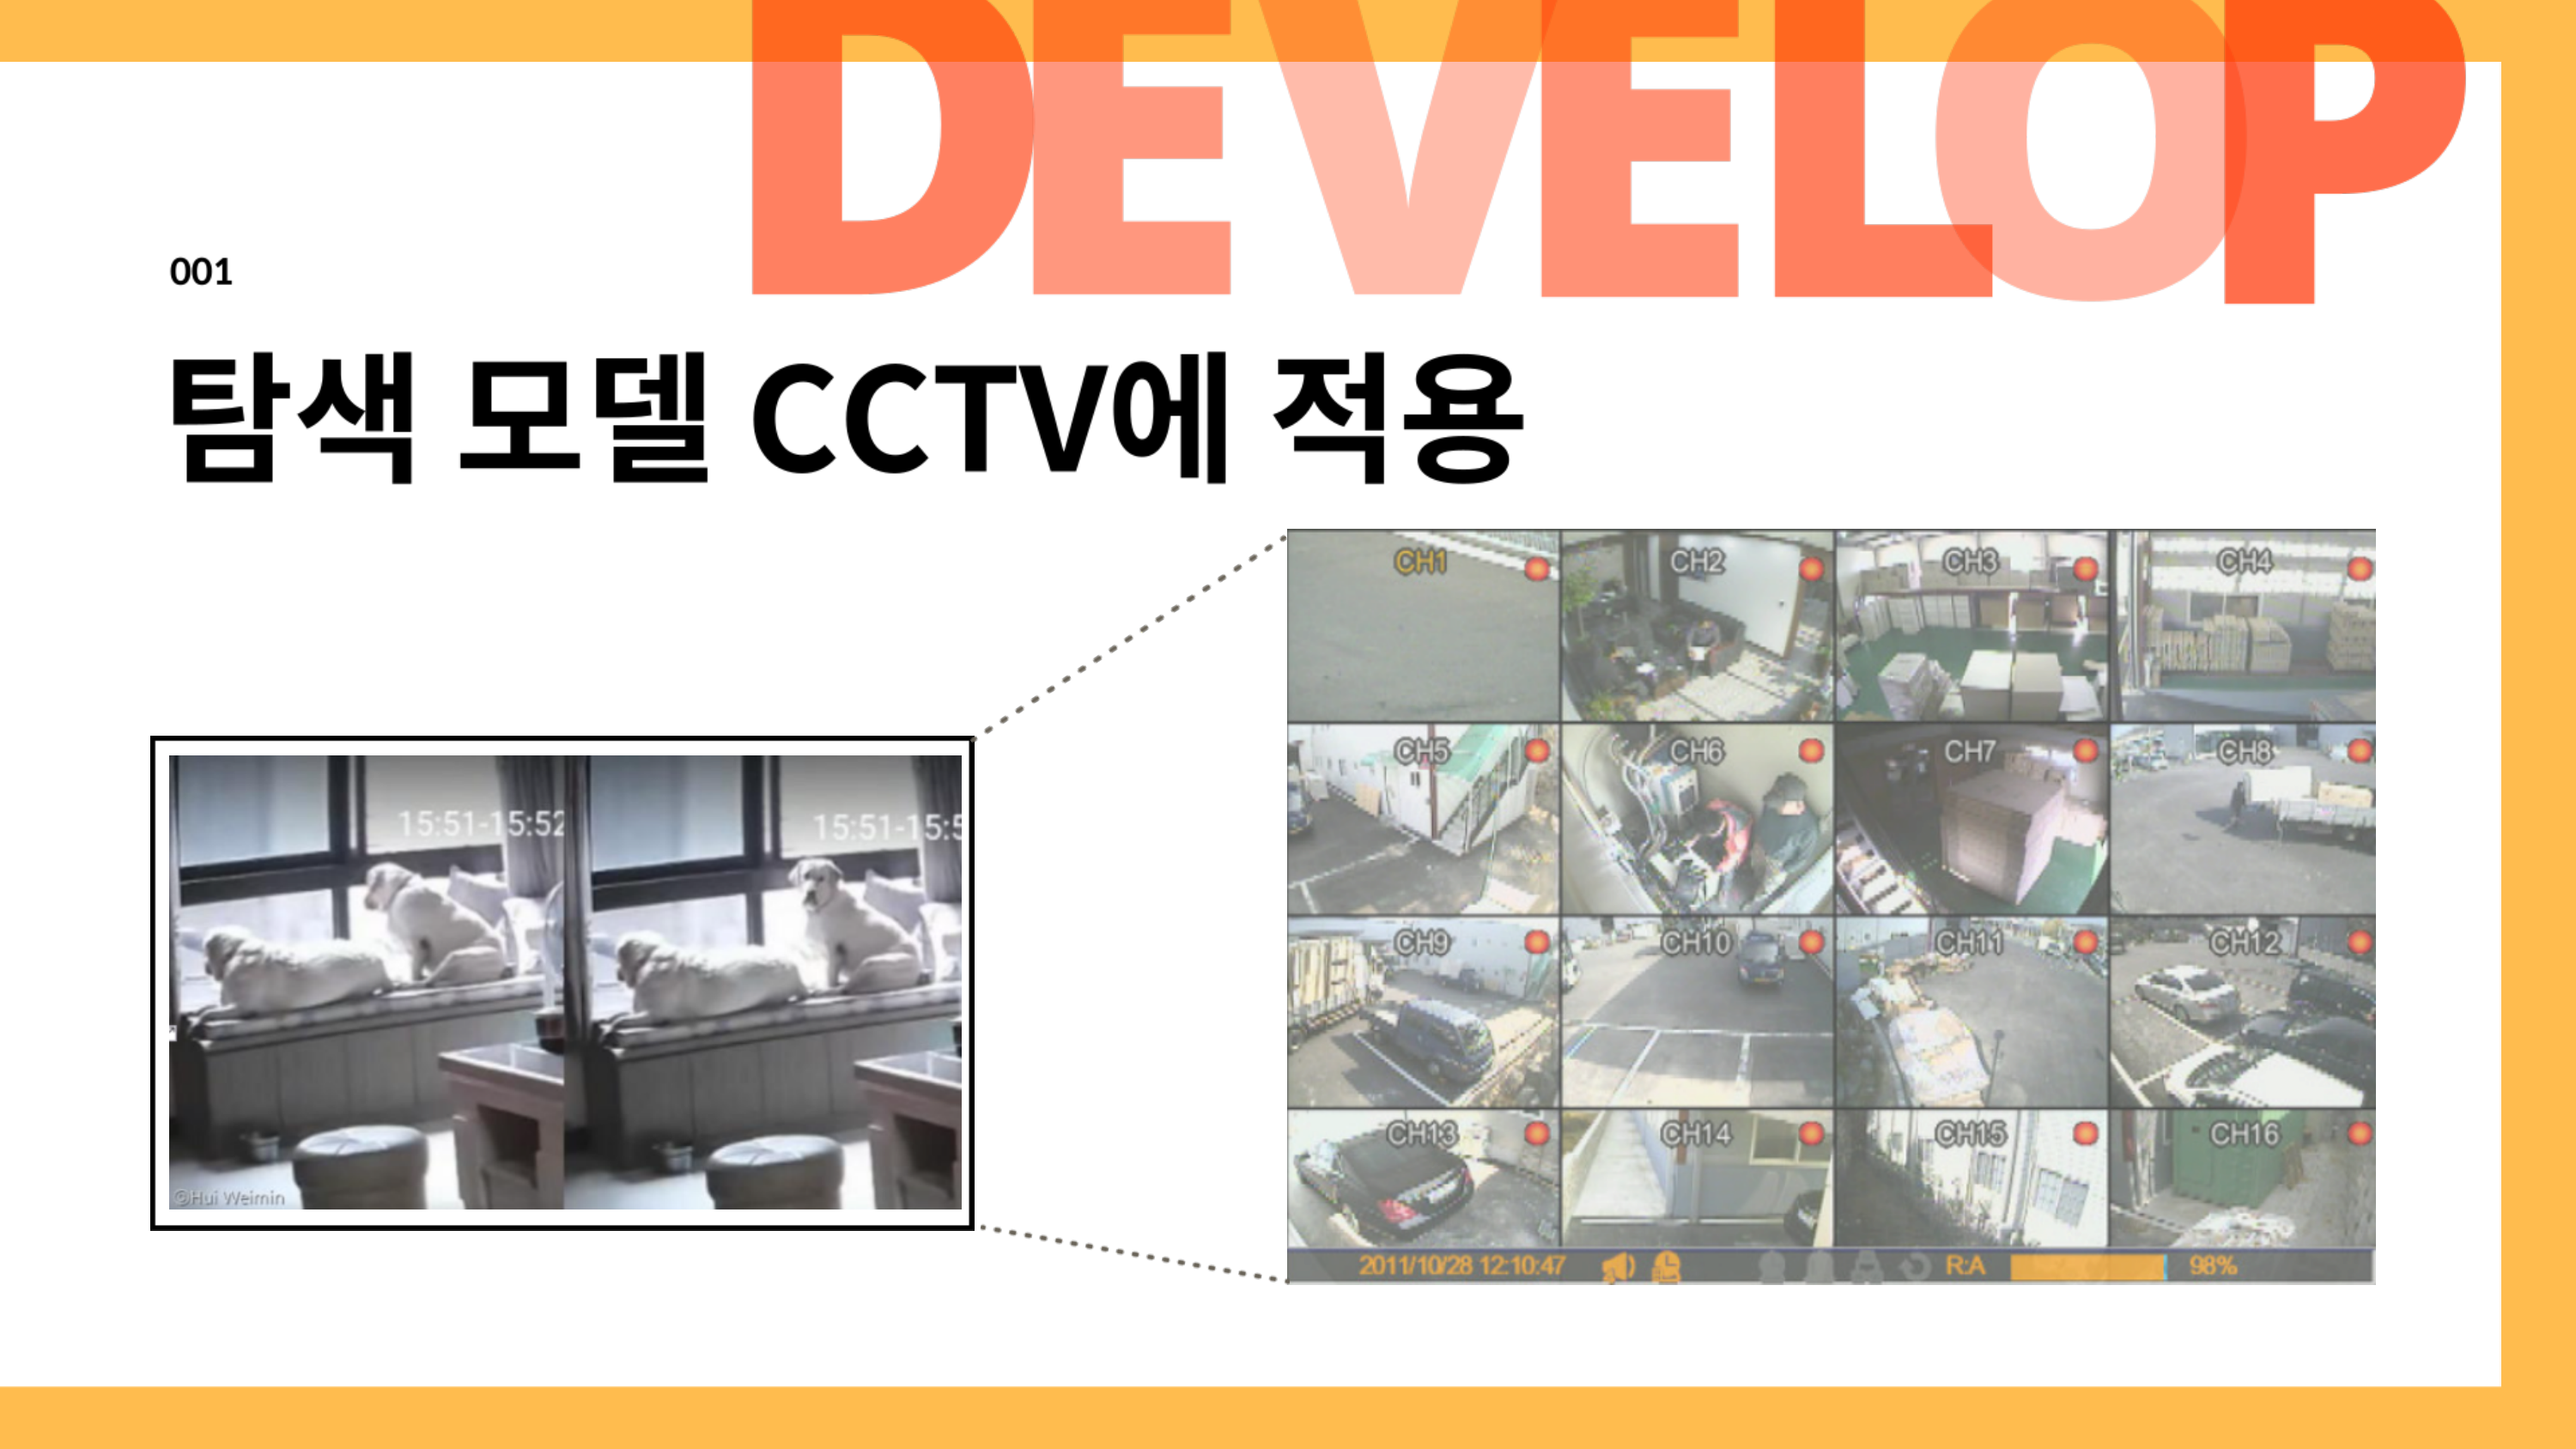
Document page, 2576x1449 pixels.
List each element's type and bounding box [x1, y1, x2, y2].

text_box [150, 736, 975, 1232]
text_box [652, 0, 2524, 451]
text_box [977, 1241, 1292, 1267]
text_box [0, 62, 2501, 1388]
text_box [1287, 528, 2376, 1285]
text_box [0, 0, 2576, 1449]
picture [140, 239, 1594, 577]
text_box [941, 627, 1316, 652]
